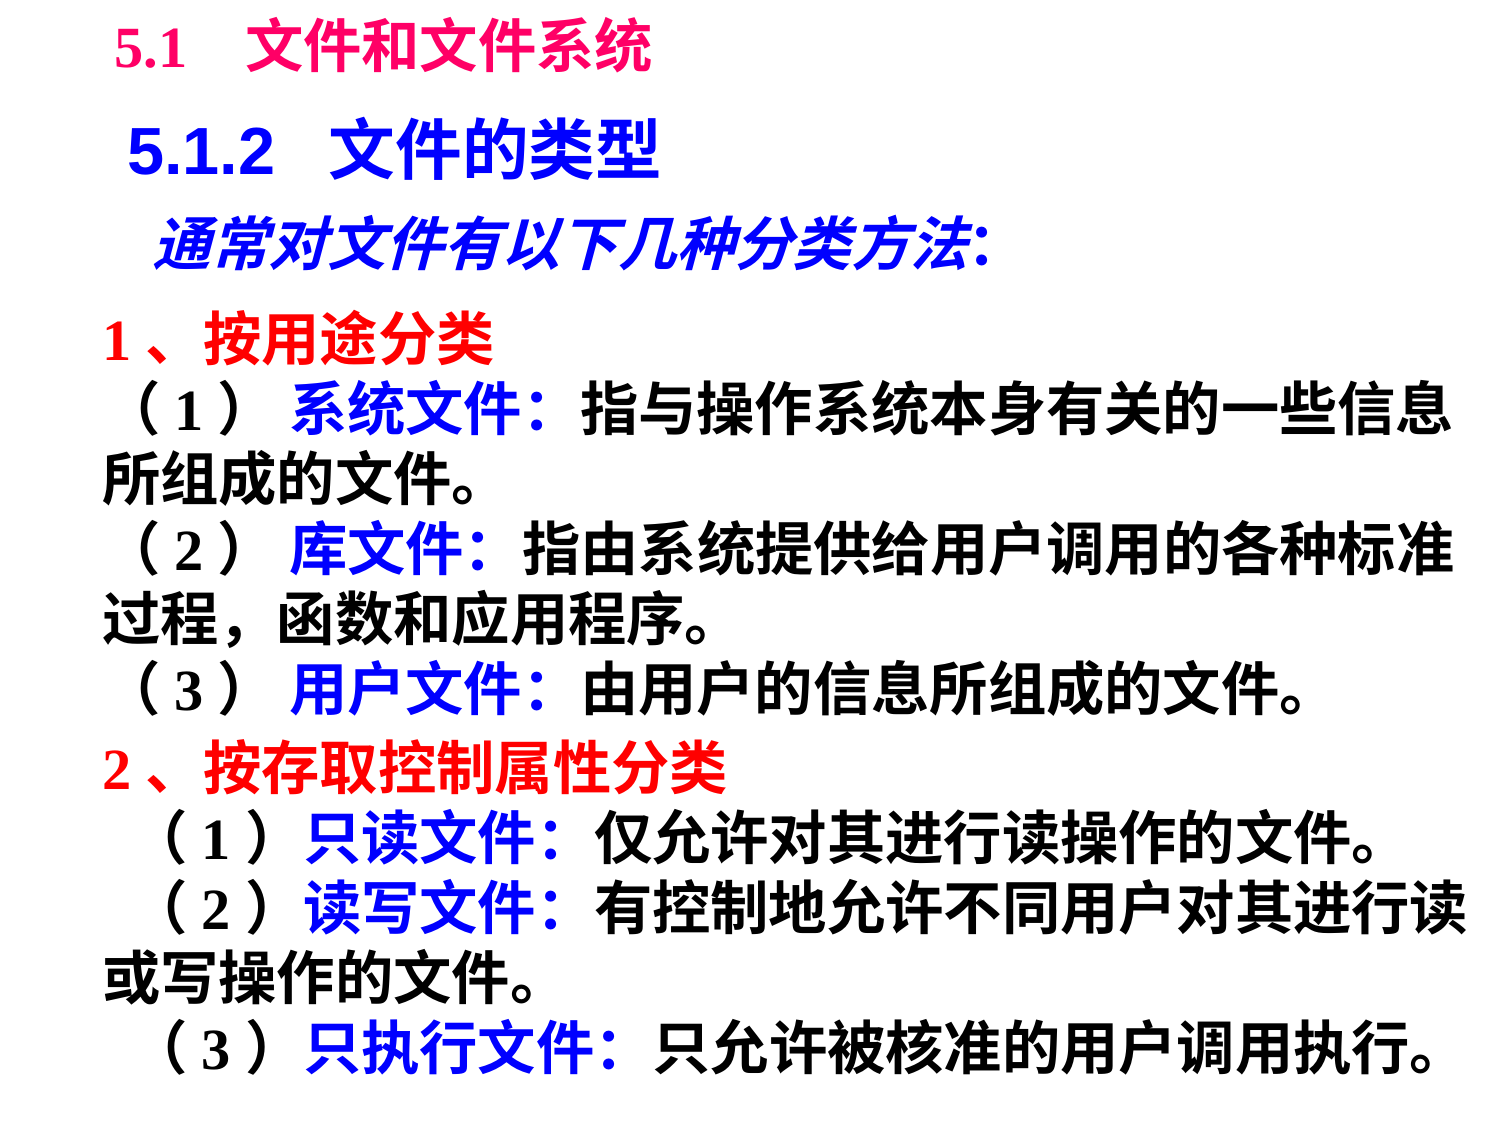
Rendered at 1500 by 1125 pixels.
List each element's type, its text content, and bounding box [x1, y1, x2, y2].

text_box 5.1 文件和文件系统 [99, 0, 1375, 88]
title 5.1.2 文件的类型 [112, 99, 1388, 188]
text_box 2、按存取控制属性分类 （1）只读文件：仅允许对其进行读操作的文件。 （2）读写文件：有控制地允许不同用户对其进行读 或写操作的文件。 （3）只执行文件：只允许被核准的用户调用执行。 [87, 737, 1488, 1075]
text_box 1、按用途分类 （1） 系统文件：指与操作系统本身有关的一些信息 所组成的文件。 （2） 库文件：指由系统提供给用户调用的各种标准 过程，函数和应用程序。 （3） 用户文件：由用户的信息所组成的文件。 [87, 324, 1488, 700]
subtitle 通常对文件有以下几种分类方法： [137, 200, 1188, 288]
